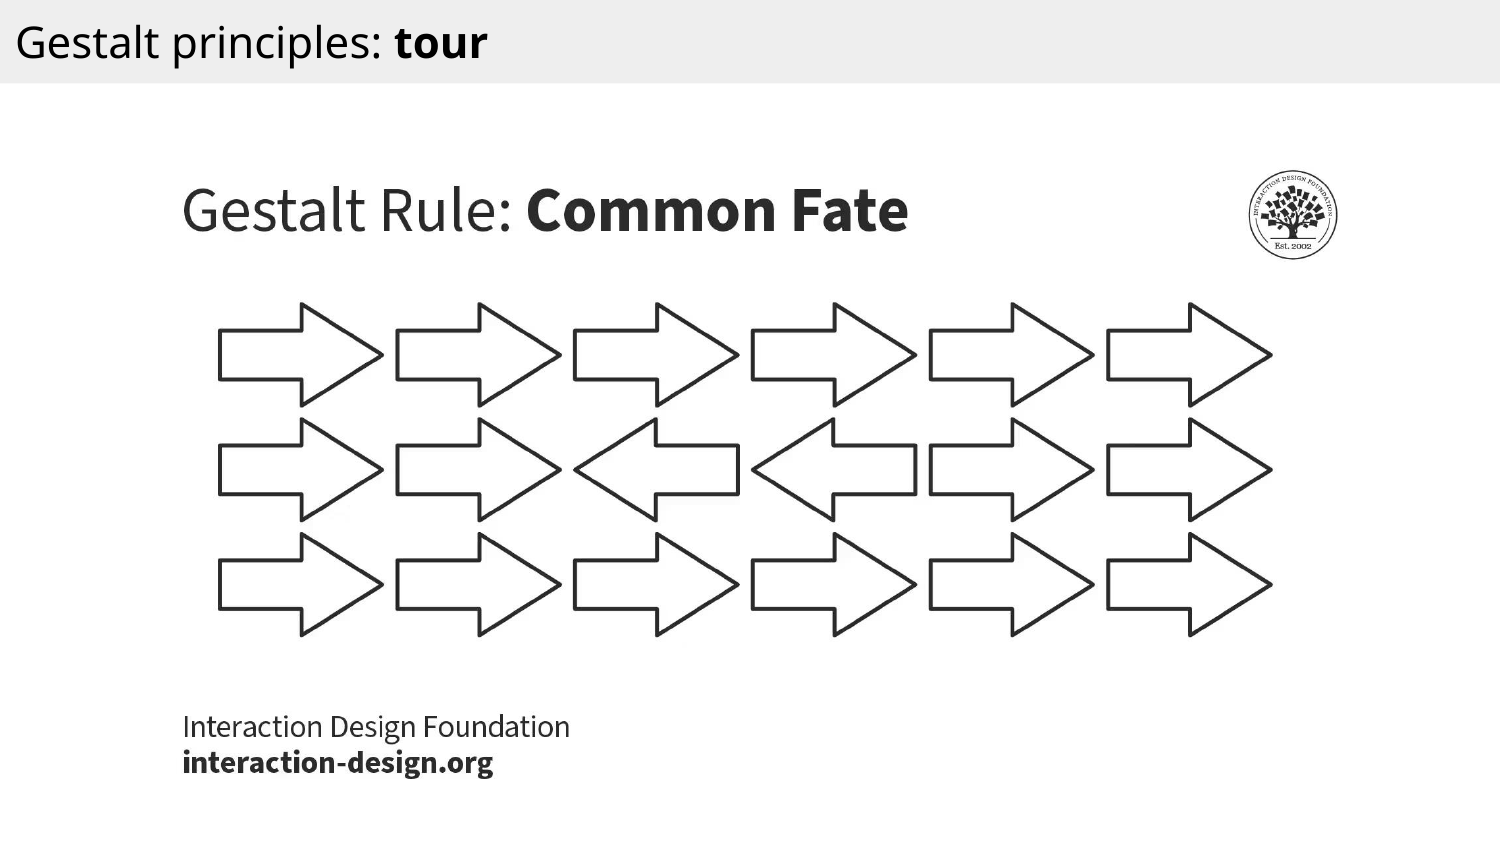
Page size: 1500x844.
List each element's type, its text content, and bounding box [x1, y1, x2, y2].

text_box Gestalt principles: tour [0, 0, 1480, 83]
picture [118, 125, 1382, 837]
text_box [0, 0, 1500, 84]
